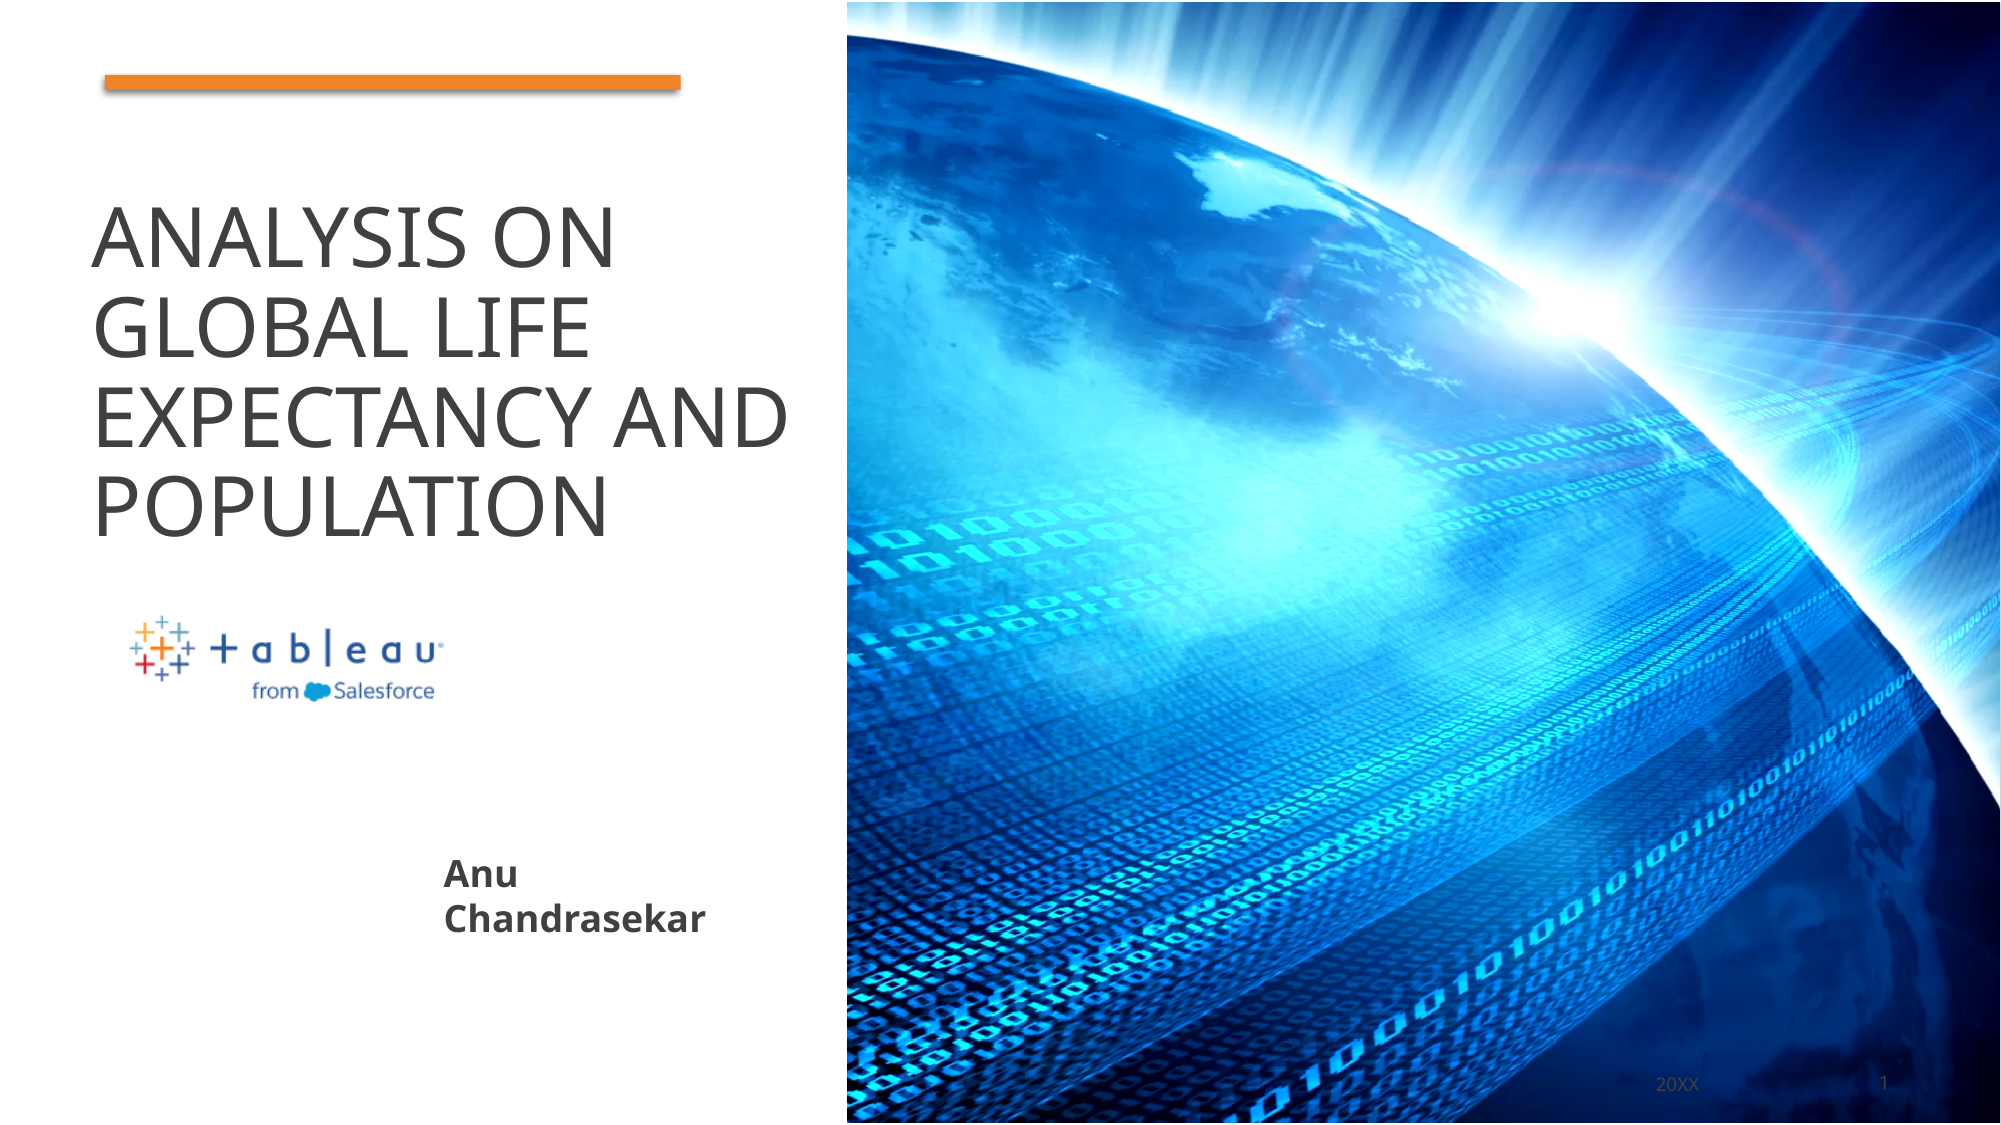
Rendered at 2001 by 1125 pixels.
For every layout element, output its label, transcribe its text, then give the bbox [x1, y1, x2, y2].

picture [106, 589, 477, 713]
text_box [845, 1, 2000, 1124]
list Anu Chandrasekar [428, 838, 791, 953]
title Analysis on global Life Expectancy and Population [76, 323, 841, 563]
